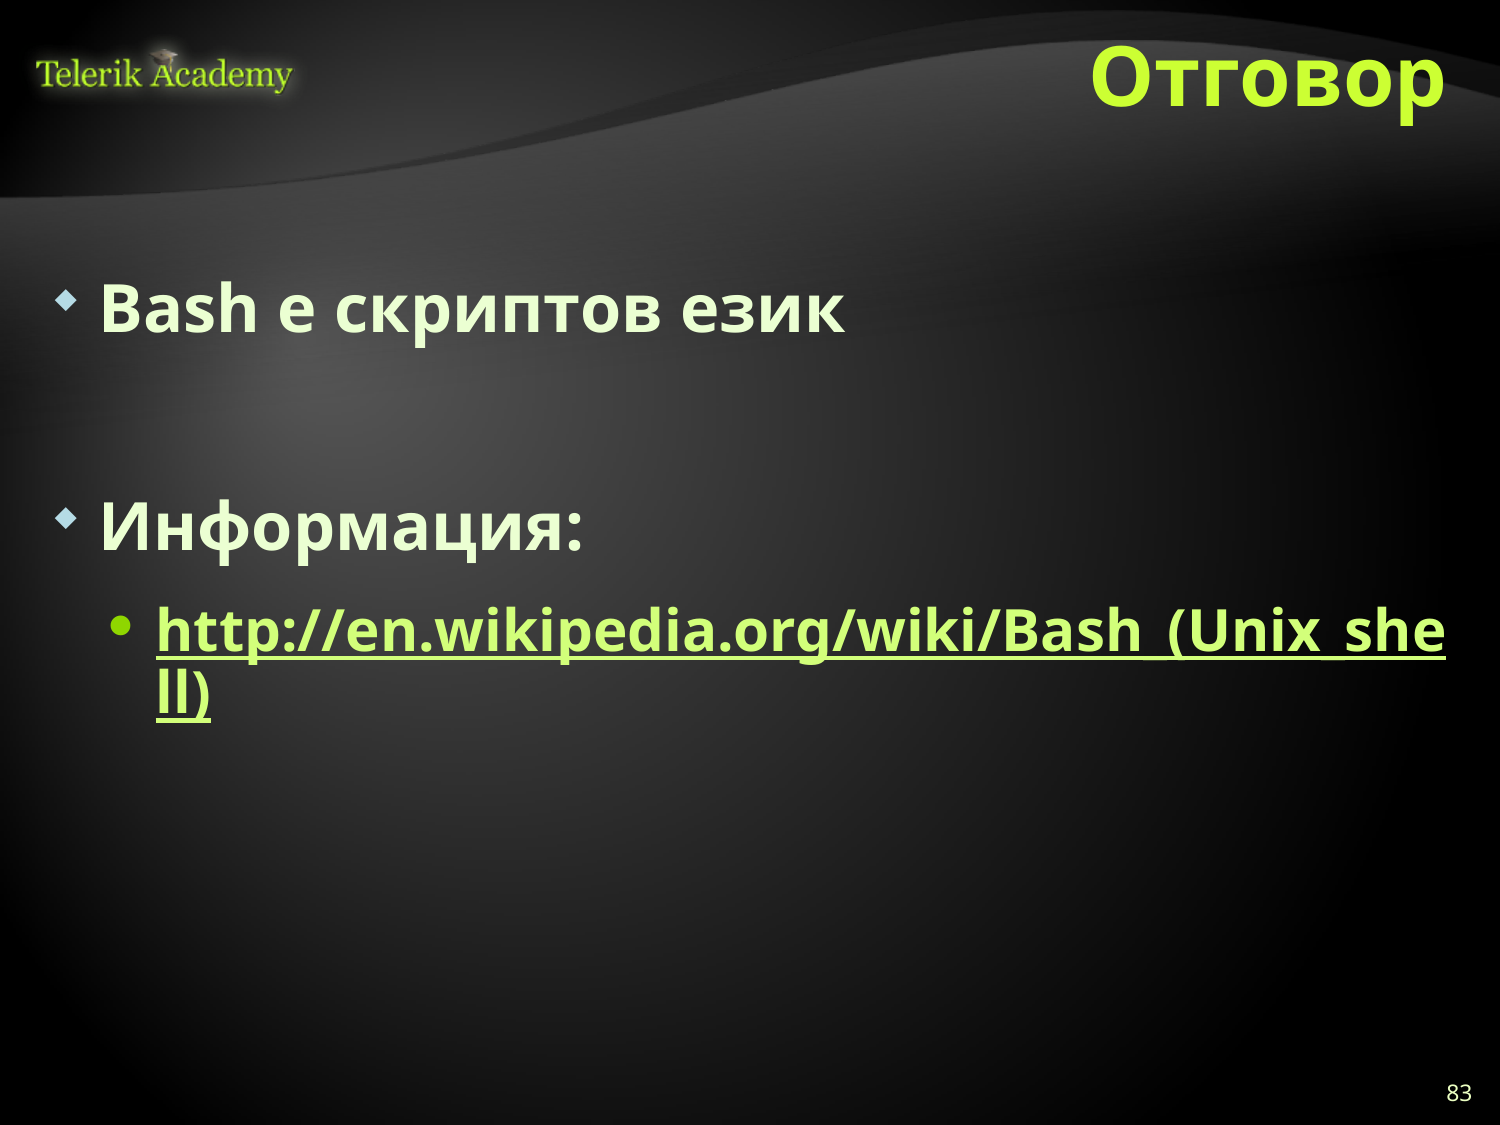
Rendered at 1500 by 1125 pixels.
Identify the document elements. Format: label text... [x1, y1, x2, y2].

slide_number 83 [1412, 1074, 1488, 1113]
title Отговор [300, 12, 1463, 149]
picture [0, 0, 1500, 1125]
list Bash е скриптов език Информация: http://en.wikipedia.org/wiki/Bash_(Unix_shell) [37, 149, 1463, 1100]
